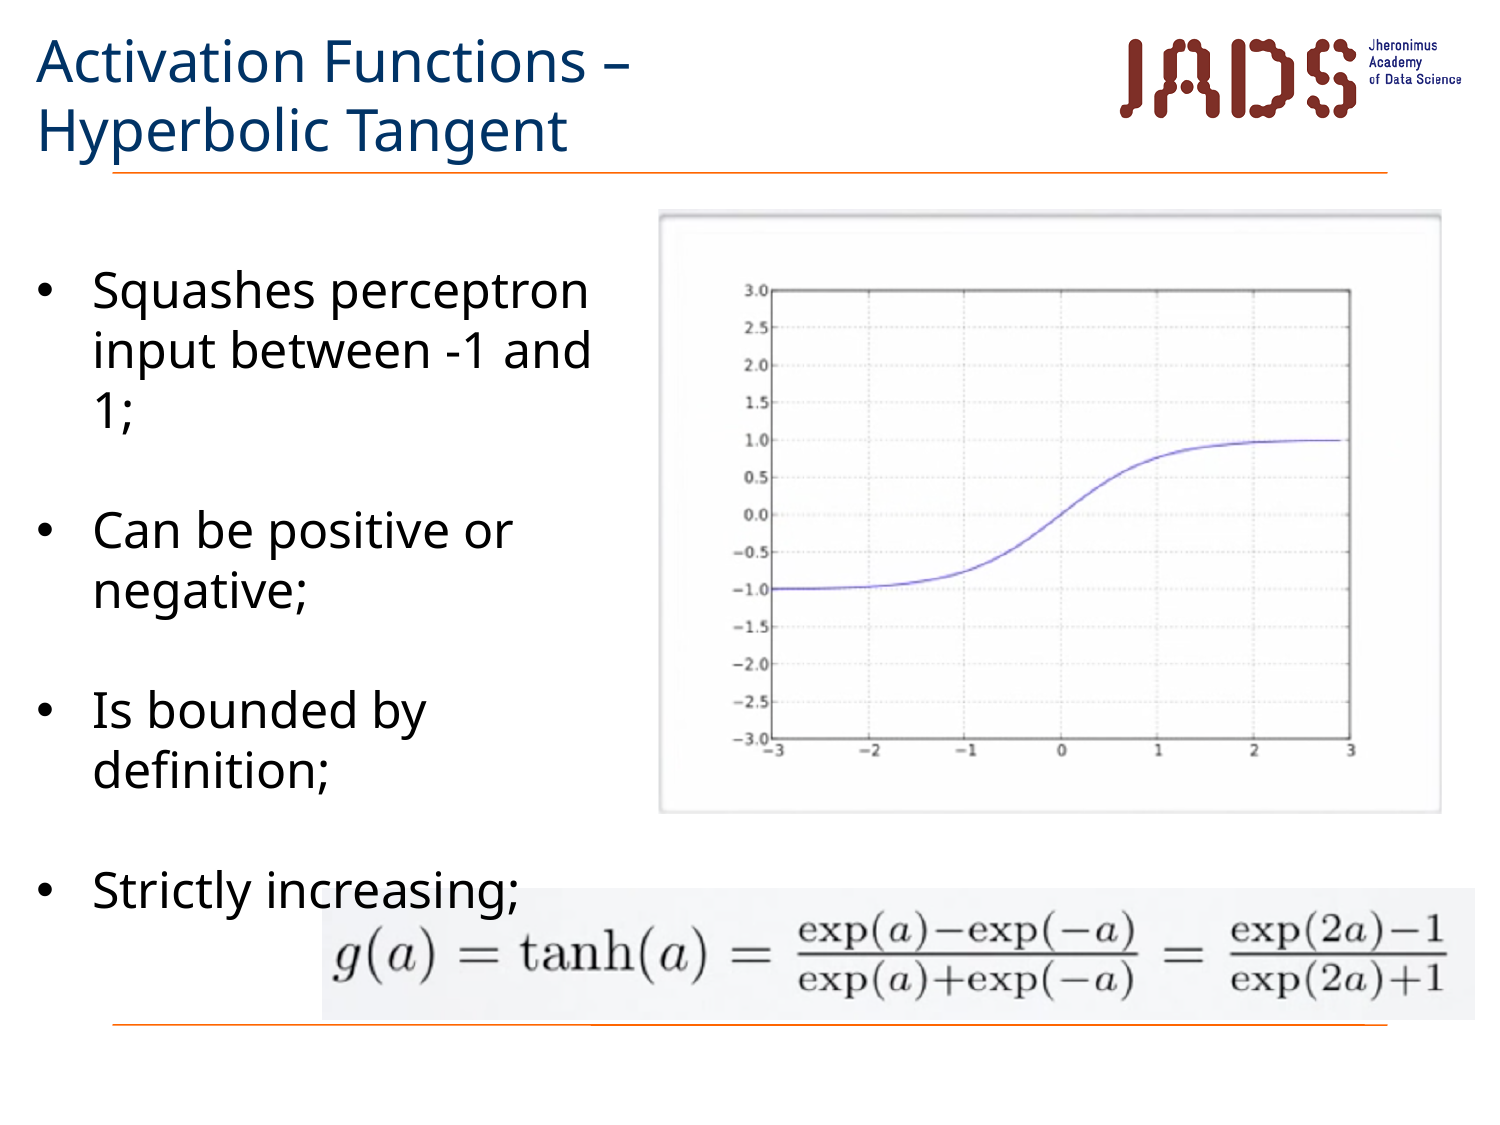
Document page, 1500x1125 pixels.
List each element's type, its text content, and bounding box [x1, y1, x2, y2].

picture [658, 209, 1442, 814]
title Activation Functions – Hyperbolic Tangent [21, 0, 955, 188]
picture [321, 888, 1476, 1020]
picture [1080, 0, 1500, 157]
text_box Squashes perceptron input between -1 and 1; Can be positive or negative; Is bounded by definition; Strictly increasing; [21, 251, 659, 927]
